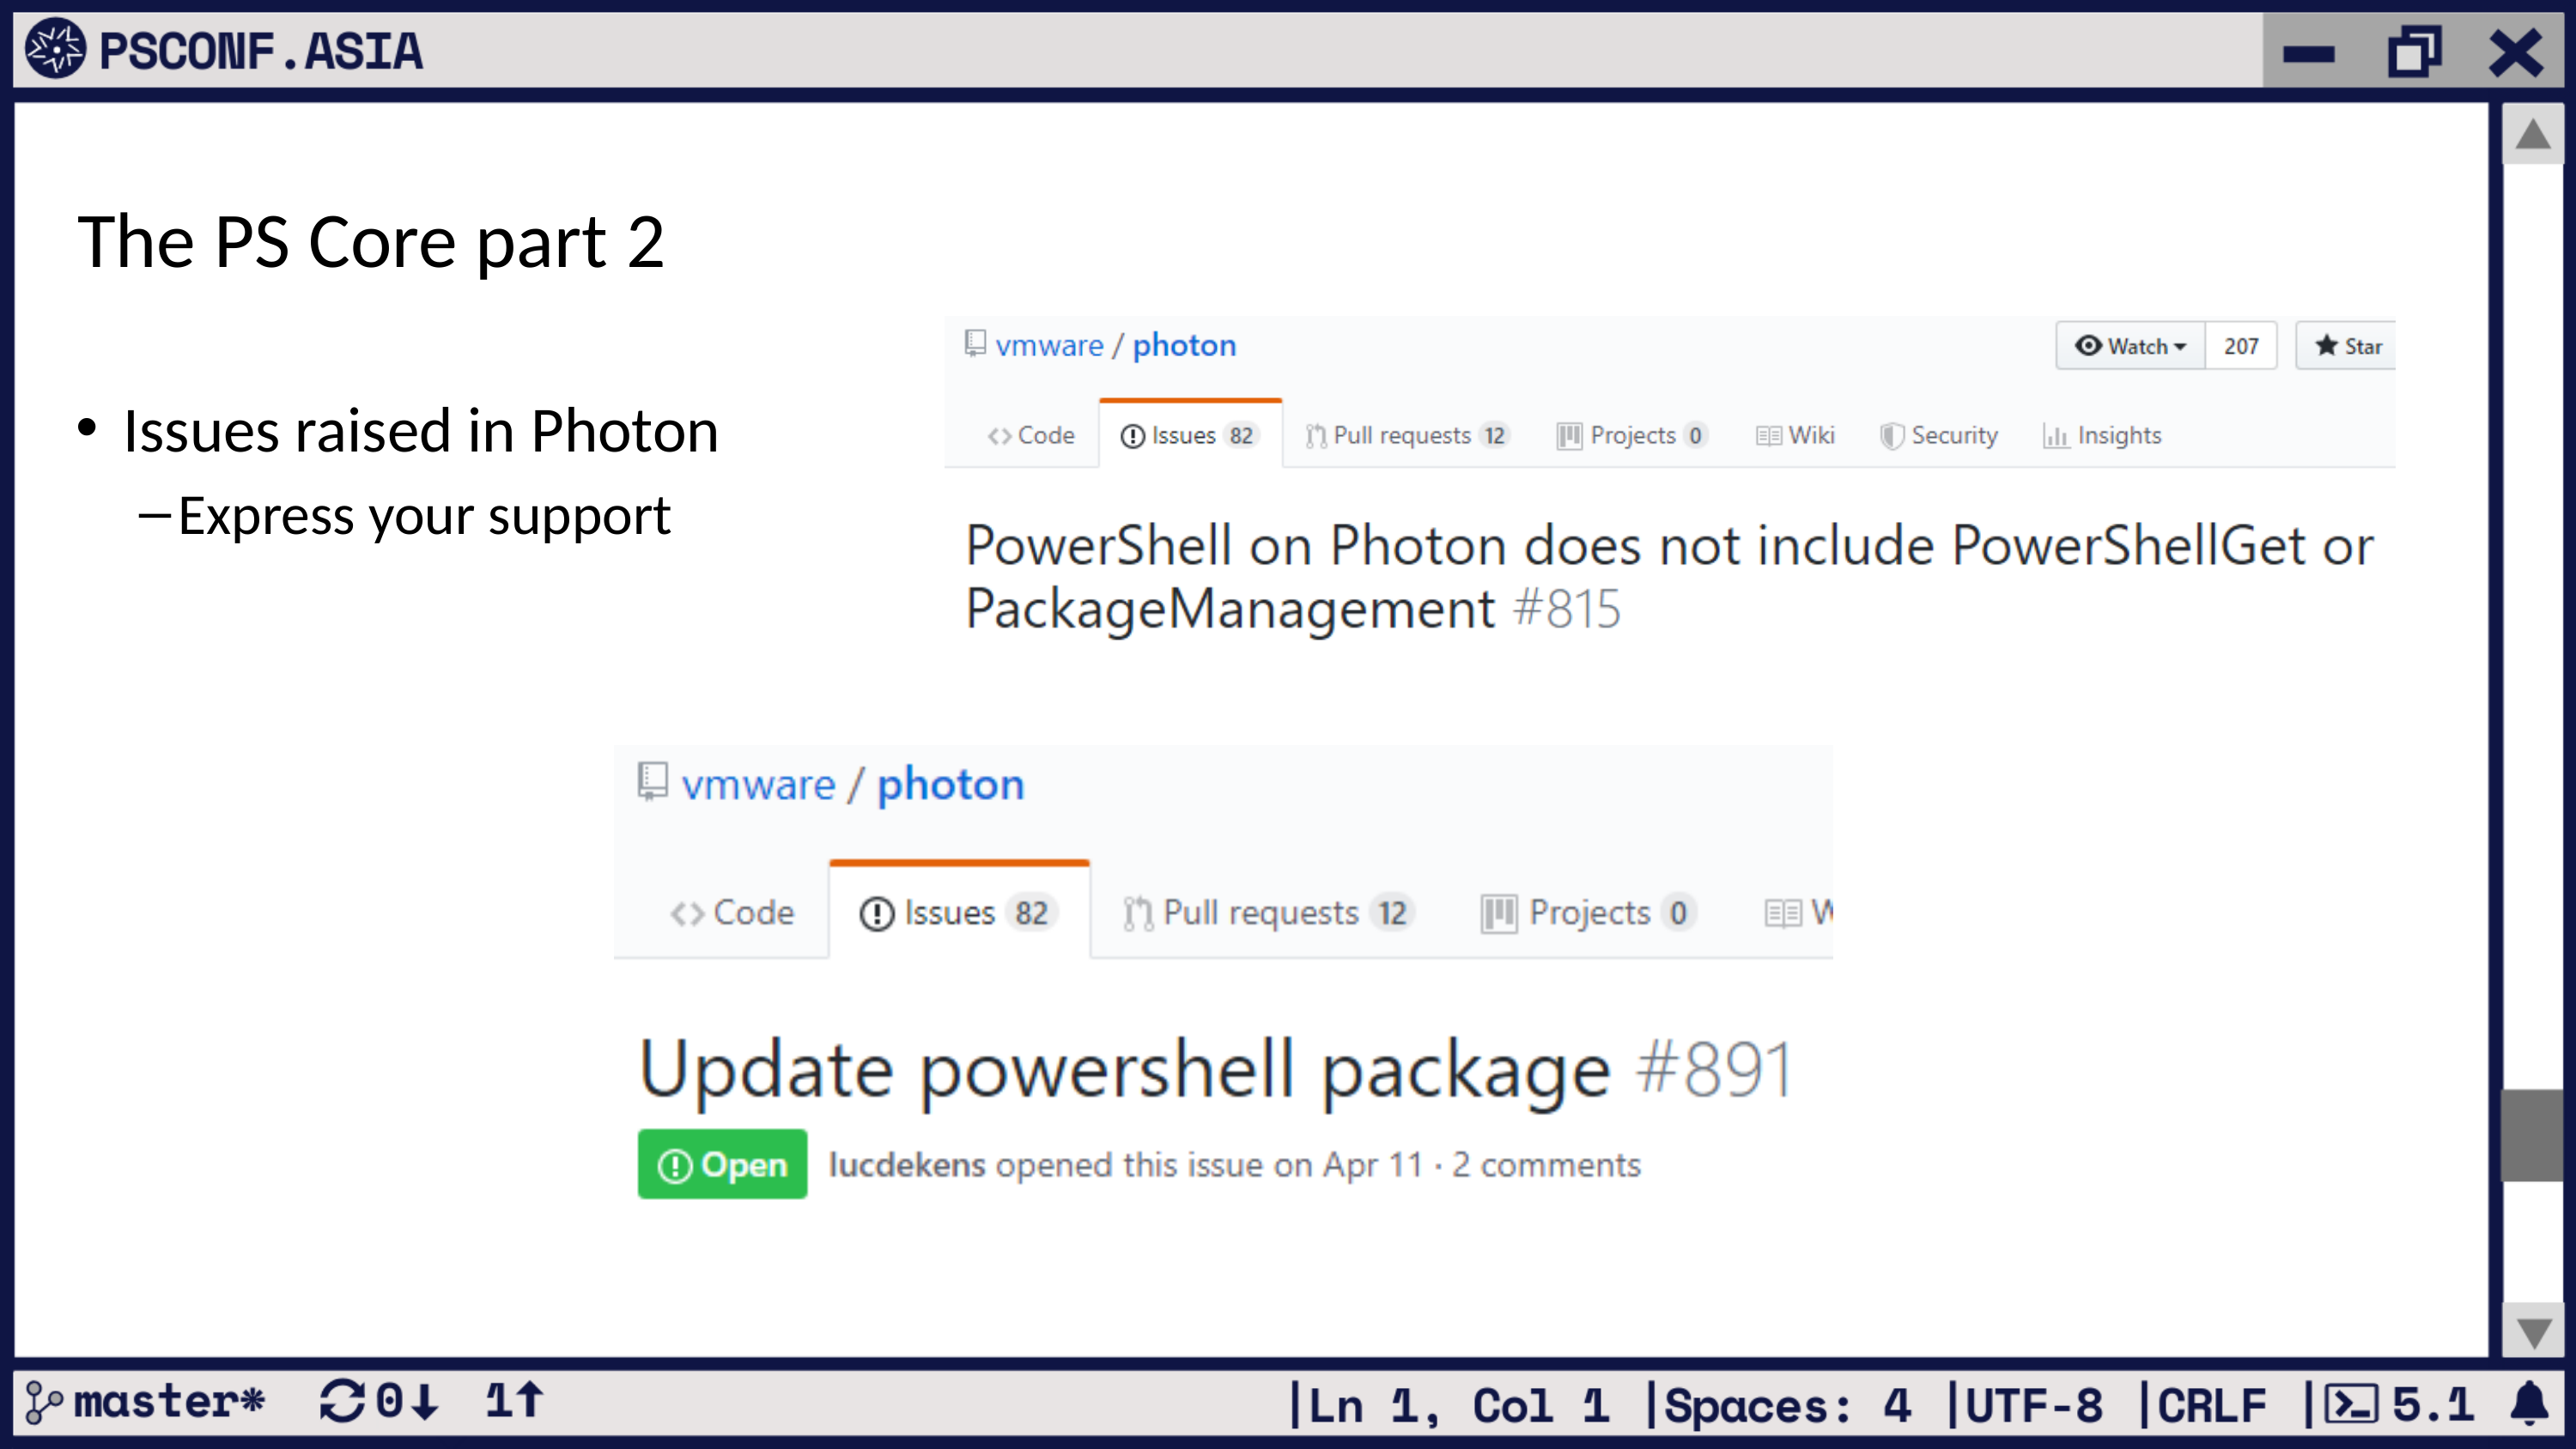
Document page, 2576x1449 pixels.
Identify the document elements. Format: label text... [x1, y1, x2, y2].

list Issues raised in Photon Express your support [63, 380, 939, 553]
title The PS Core part 2 [64, 155, 1224, 317]
picture [0, 0, 2576, 1449]
